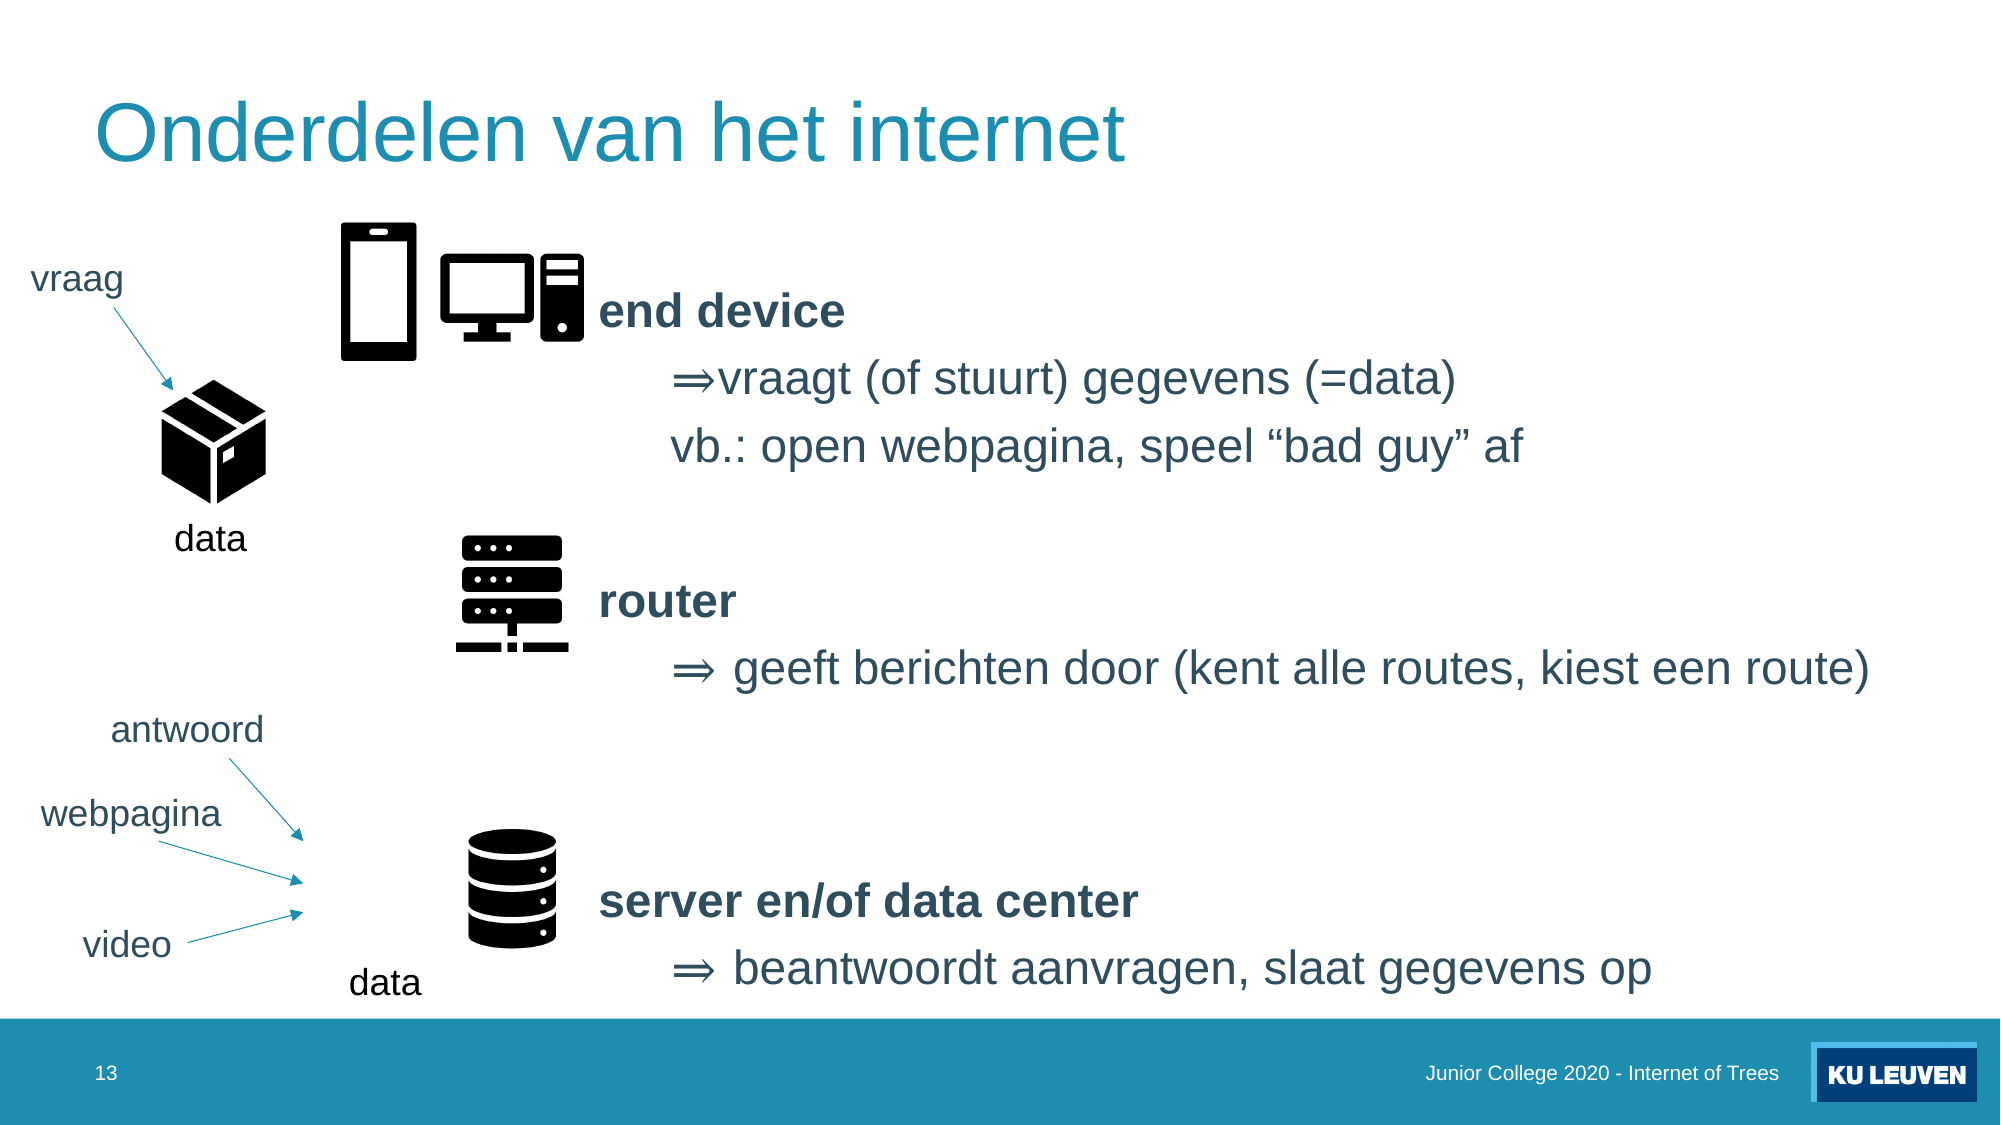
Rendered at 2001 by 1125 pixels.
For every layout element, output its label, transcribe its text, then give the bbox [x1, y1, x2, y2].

text_box data [334, 950, 437, 1011]
picture [1811, 1042, 1977, 1102]
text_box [187, 912, 304, 943]
text_box vraag [15, 246, 140, 307]
footer Junior College 2020 - Internet of Trees [721, 1018, 1809, 1125]
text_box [113, 307, 174, 391]
picture [436, 813, 587, 964]
slide_number 13 [94, 1018, 201, 1125]
title Onderdelen van het internet [94, 33, 1906, 223]
picture [436, 518, 587, 669]
list end device ⇒vraagt (of stuurt) gegevens (=data) vb.: open webpagina, speel “bad guy” af router ⇒ geeft berichten door (kent alle routes, kiest een route) server en/of data center ⇒ beantwoordt aanvragen, slaat gegevens op [583, 271, 1947, 1004]
picture [303, 216, 587, 373]
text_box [158, 841, 304, 884]
text_box video [67, 912, 187, 972]
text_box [229, 758, 304, 841]
text_box webpagina [25, 782, 229, 842]
text_box data [159, 517, 262, 567]
text_box antwoord [95, 697, 280, 758]
picture [138, 366, 289, 517]
